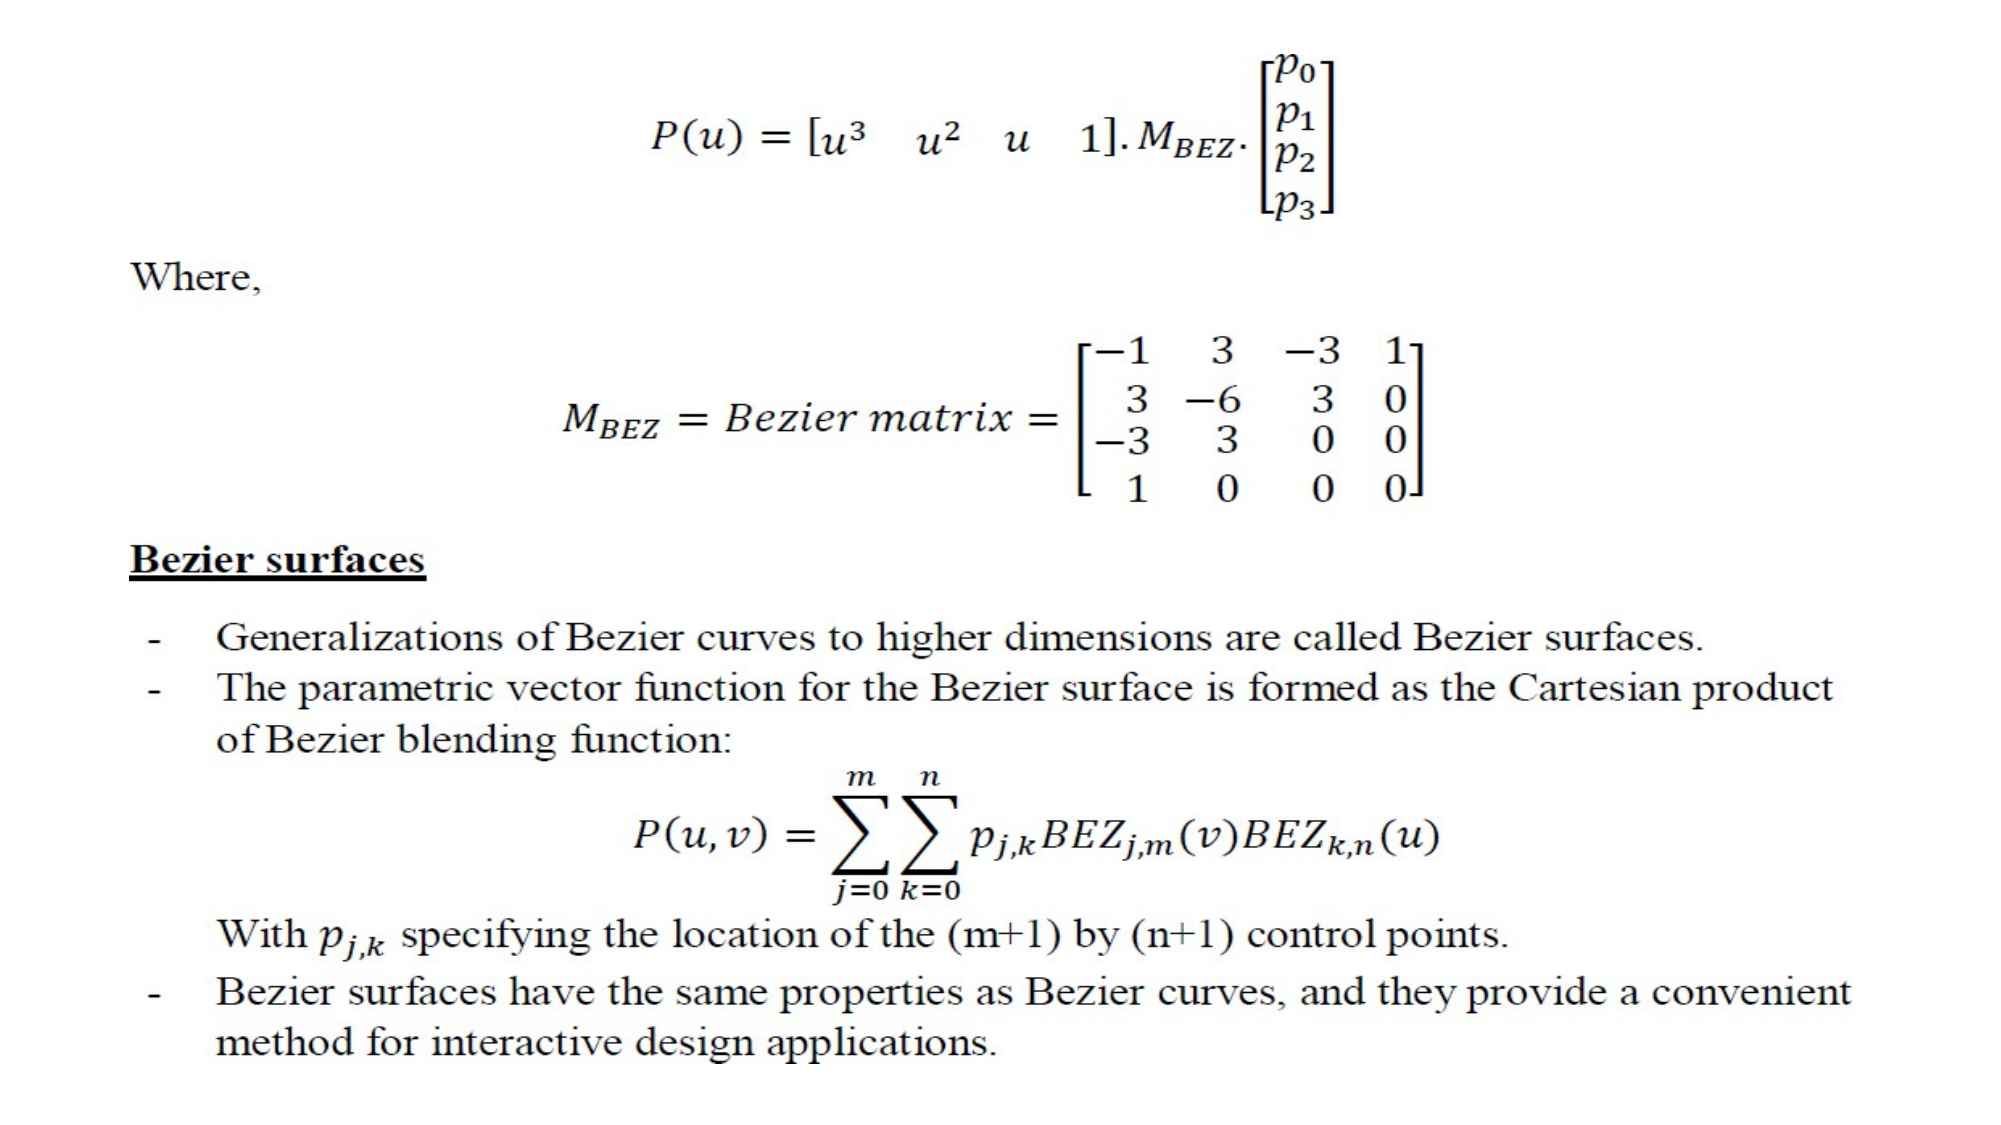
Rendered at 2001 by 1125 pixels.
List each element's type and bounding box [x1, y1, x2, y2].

picture [129, 54, 1854, 1064]
